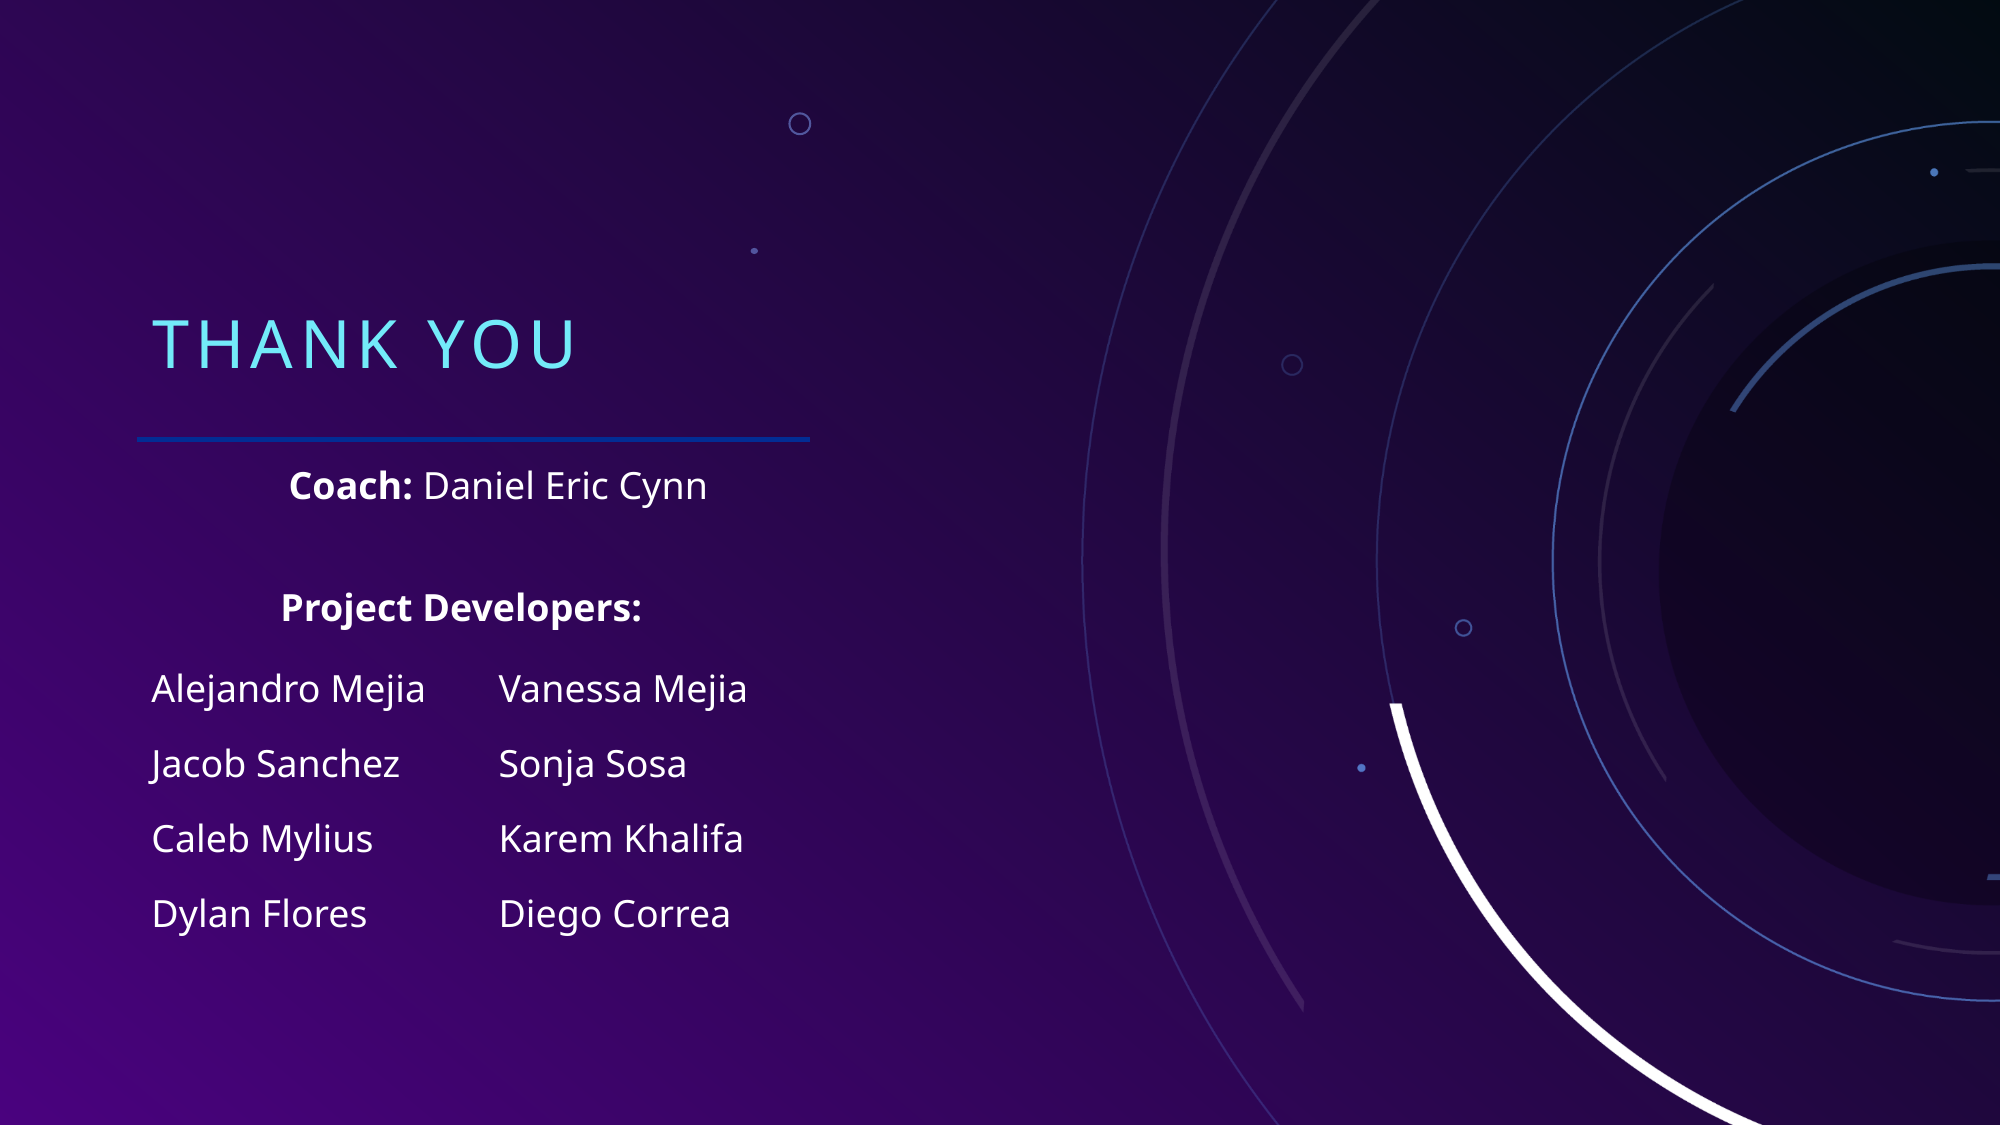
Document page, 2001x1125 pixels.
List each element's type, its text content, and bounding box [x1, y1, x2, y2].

picture [1073, 0, 2000, 1125]
title THANK YOU [137, 28, 861, 390]
text_box Alejandro Mejia Jacob Sanchez Caleb Mylius Dylan Flores Vanessa Mejia Sonja Sosa Karem Khalifa Diego Correa [136, 648, 861, 1101]
text_box Coach: Daniel Eric Cynn [136, 445, 861, 530]
list Project Developers: [99, 567, 824, 648]
